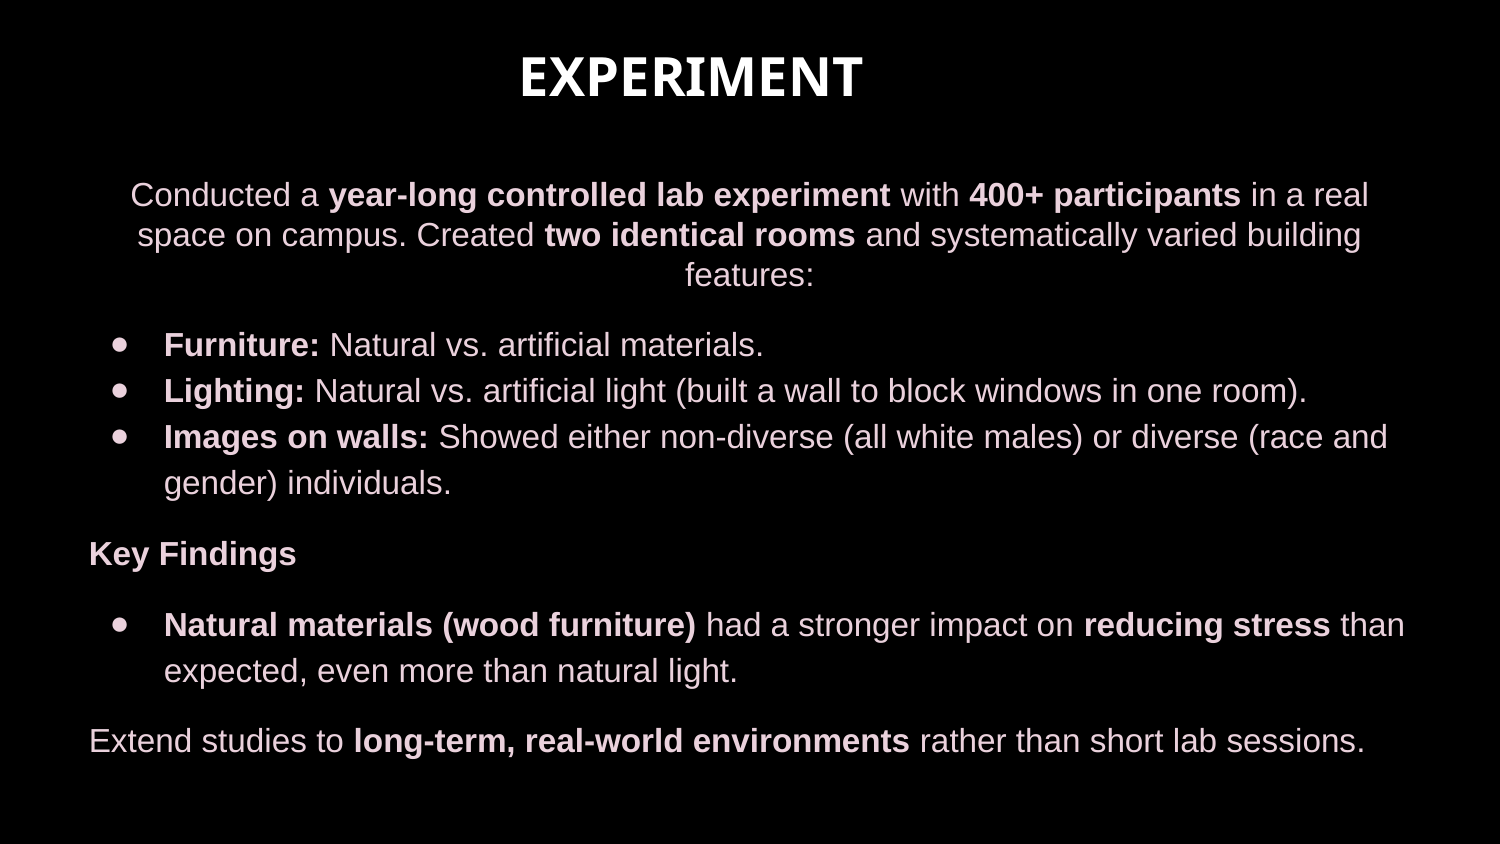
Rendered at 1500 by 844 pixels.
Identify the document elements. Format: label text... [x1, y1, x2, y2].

subtitle EXPERIMENT [402, 27, 981, 121]
subtitle Conducted a year-long controlled lab experiment with 400+ participants in a real space on campus. Created two identical rooms and systematically varied building features: Furniture: Natural vs. artificial materials. Lighting: Natural vs. artificial light (built a wall to block windows in one room). Images on walls: Showed either non-diverse (all white males) or diverse (race and gender) individuals. Key Findings Natural materials (wood furniture) had a stronger impact on reducing stress than expected, even more than natural light. Extend studies to long-term, real-world environments rather than short lab sessions. [73, 157, 1427, 787]
